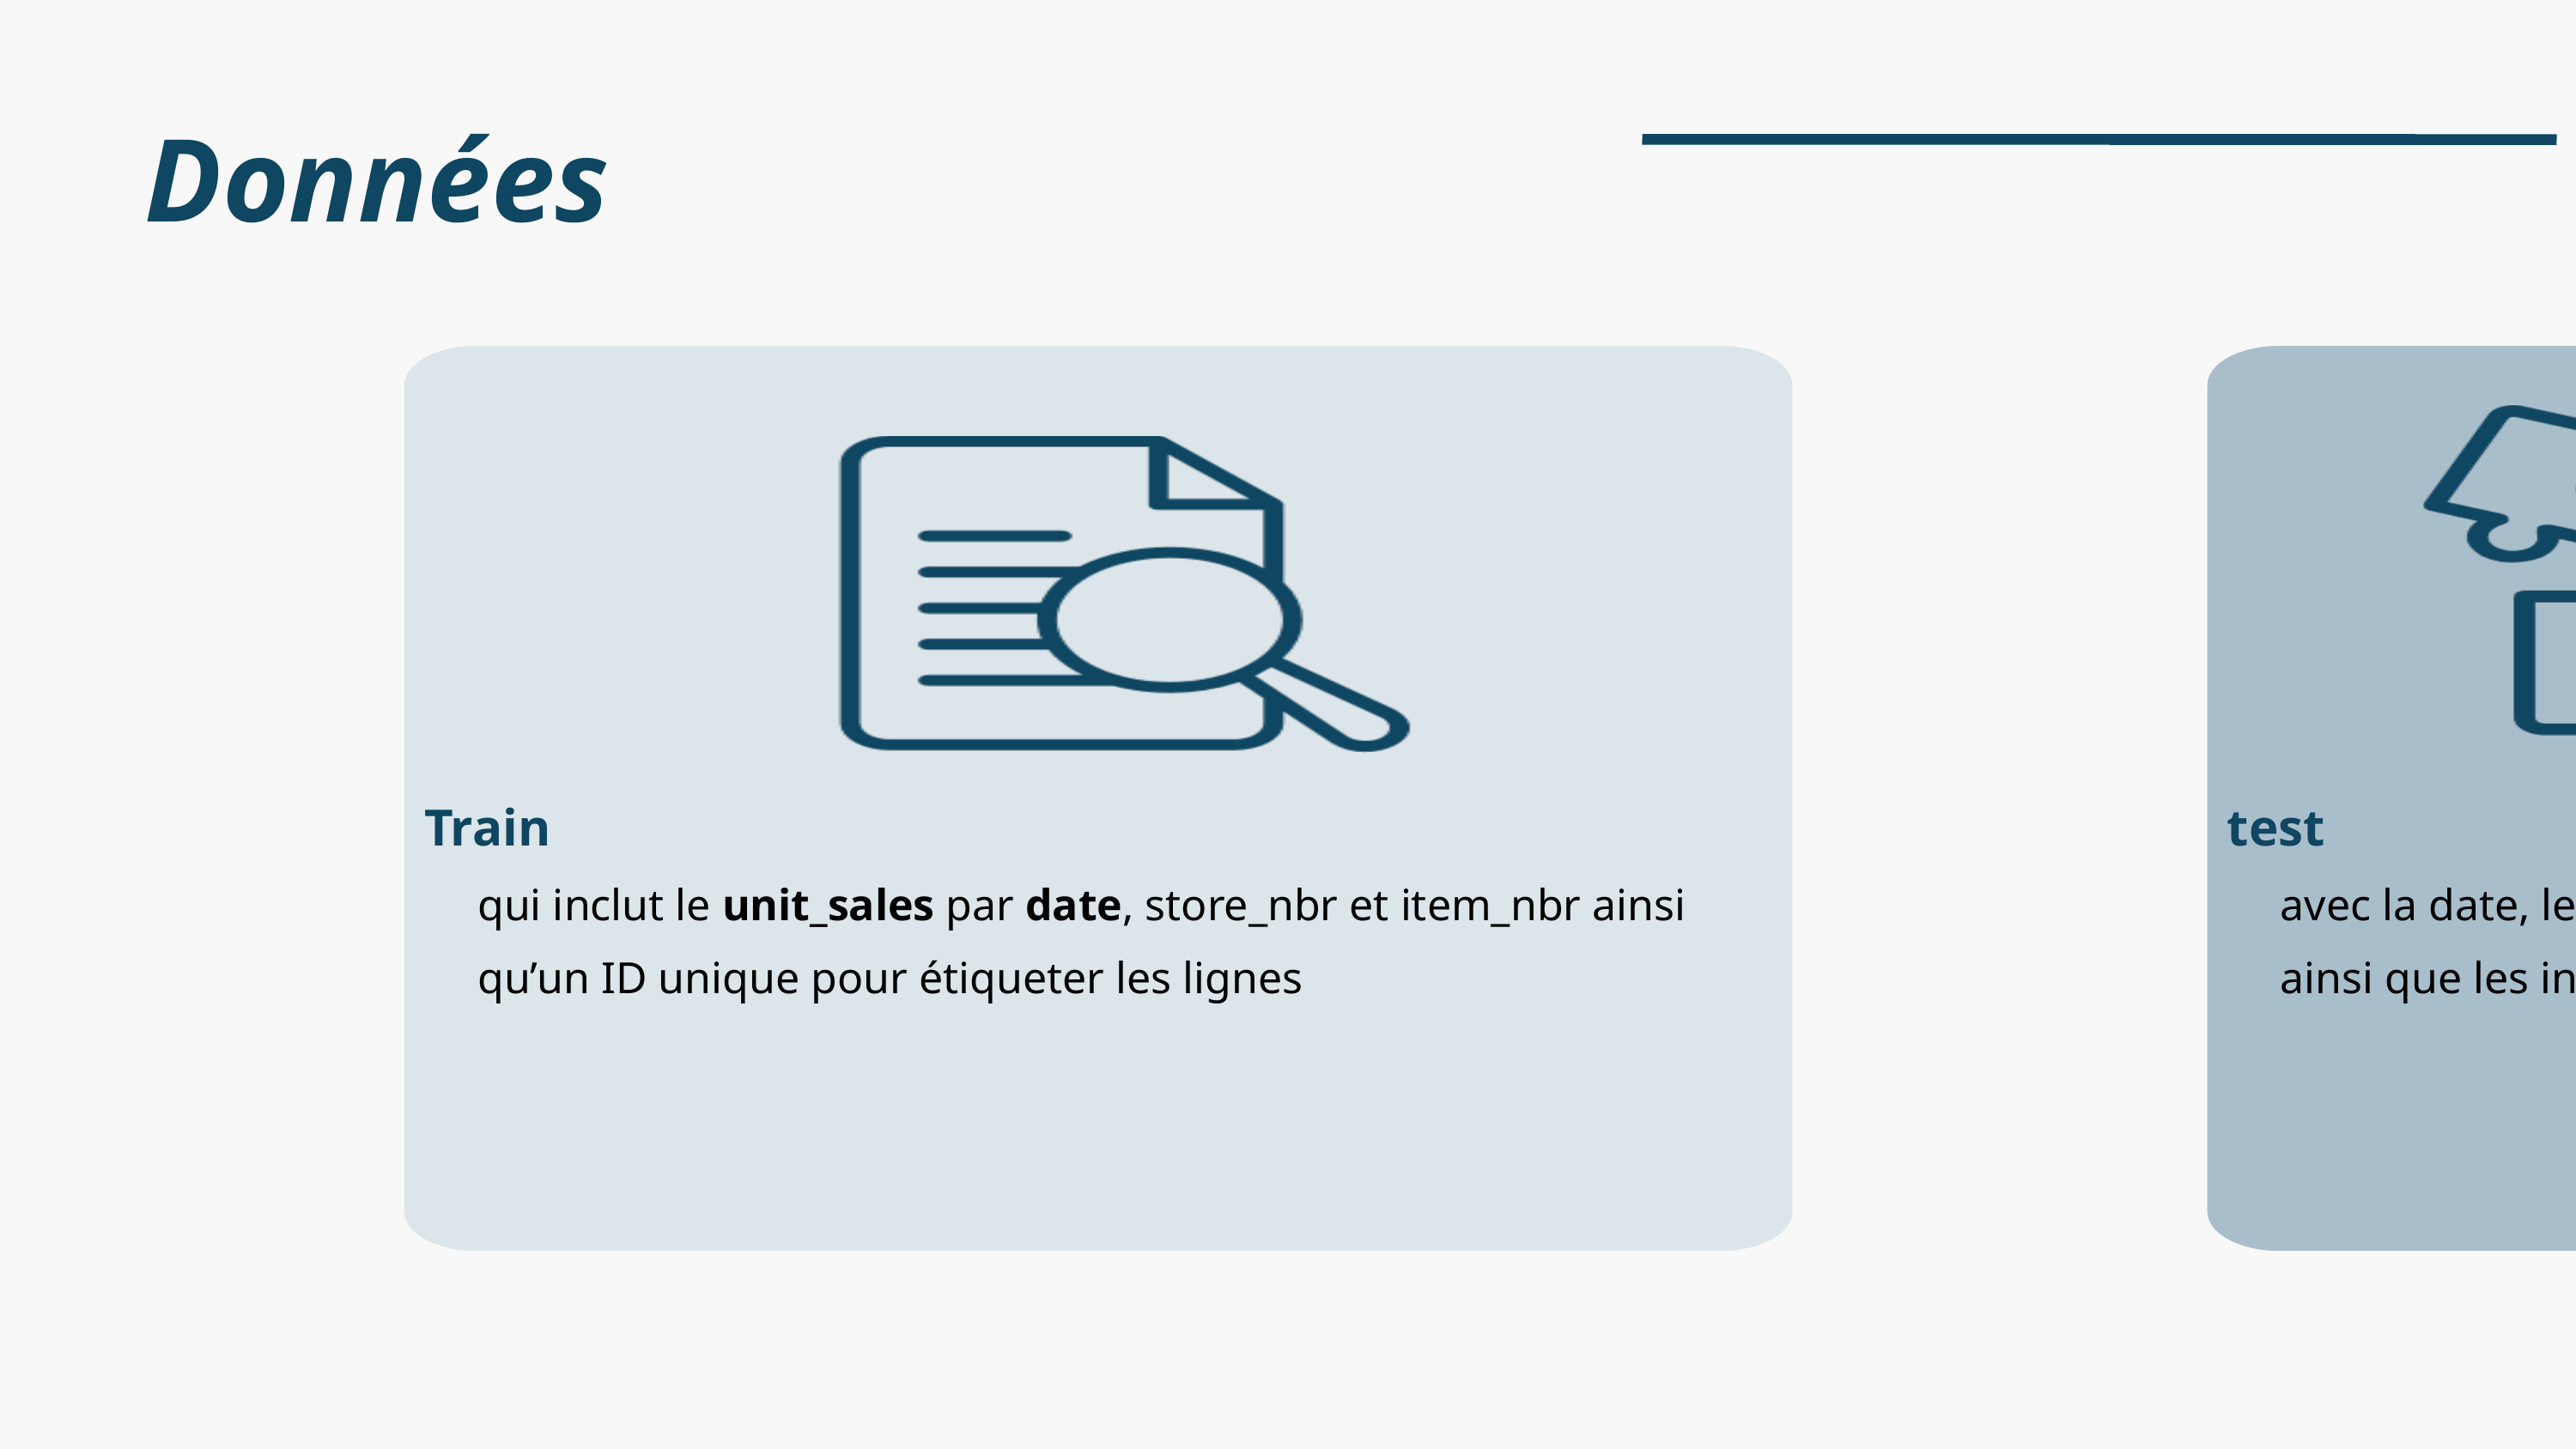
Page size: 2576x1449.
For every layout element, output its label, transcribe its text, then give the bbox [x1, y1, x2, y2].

text_box Données [144, 84, 1289, 246]
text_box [404, 332, 2576, 1321]
